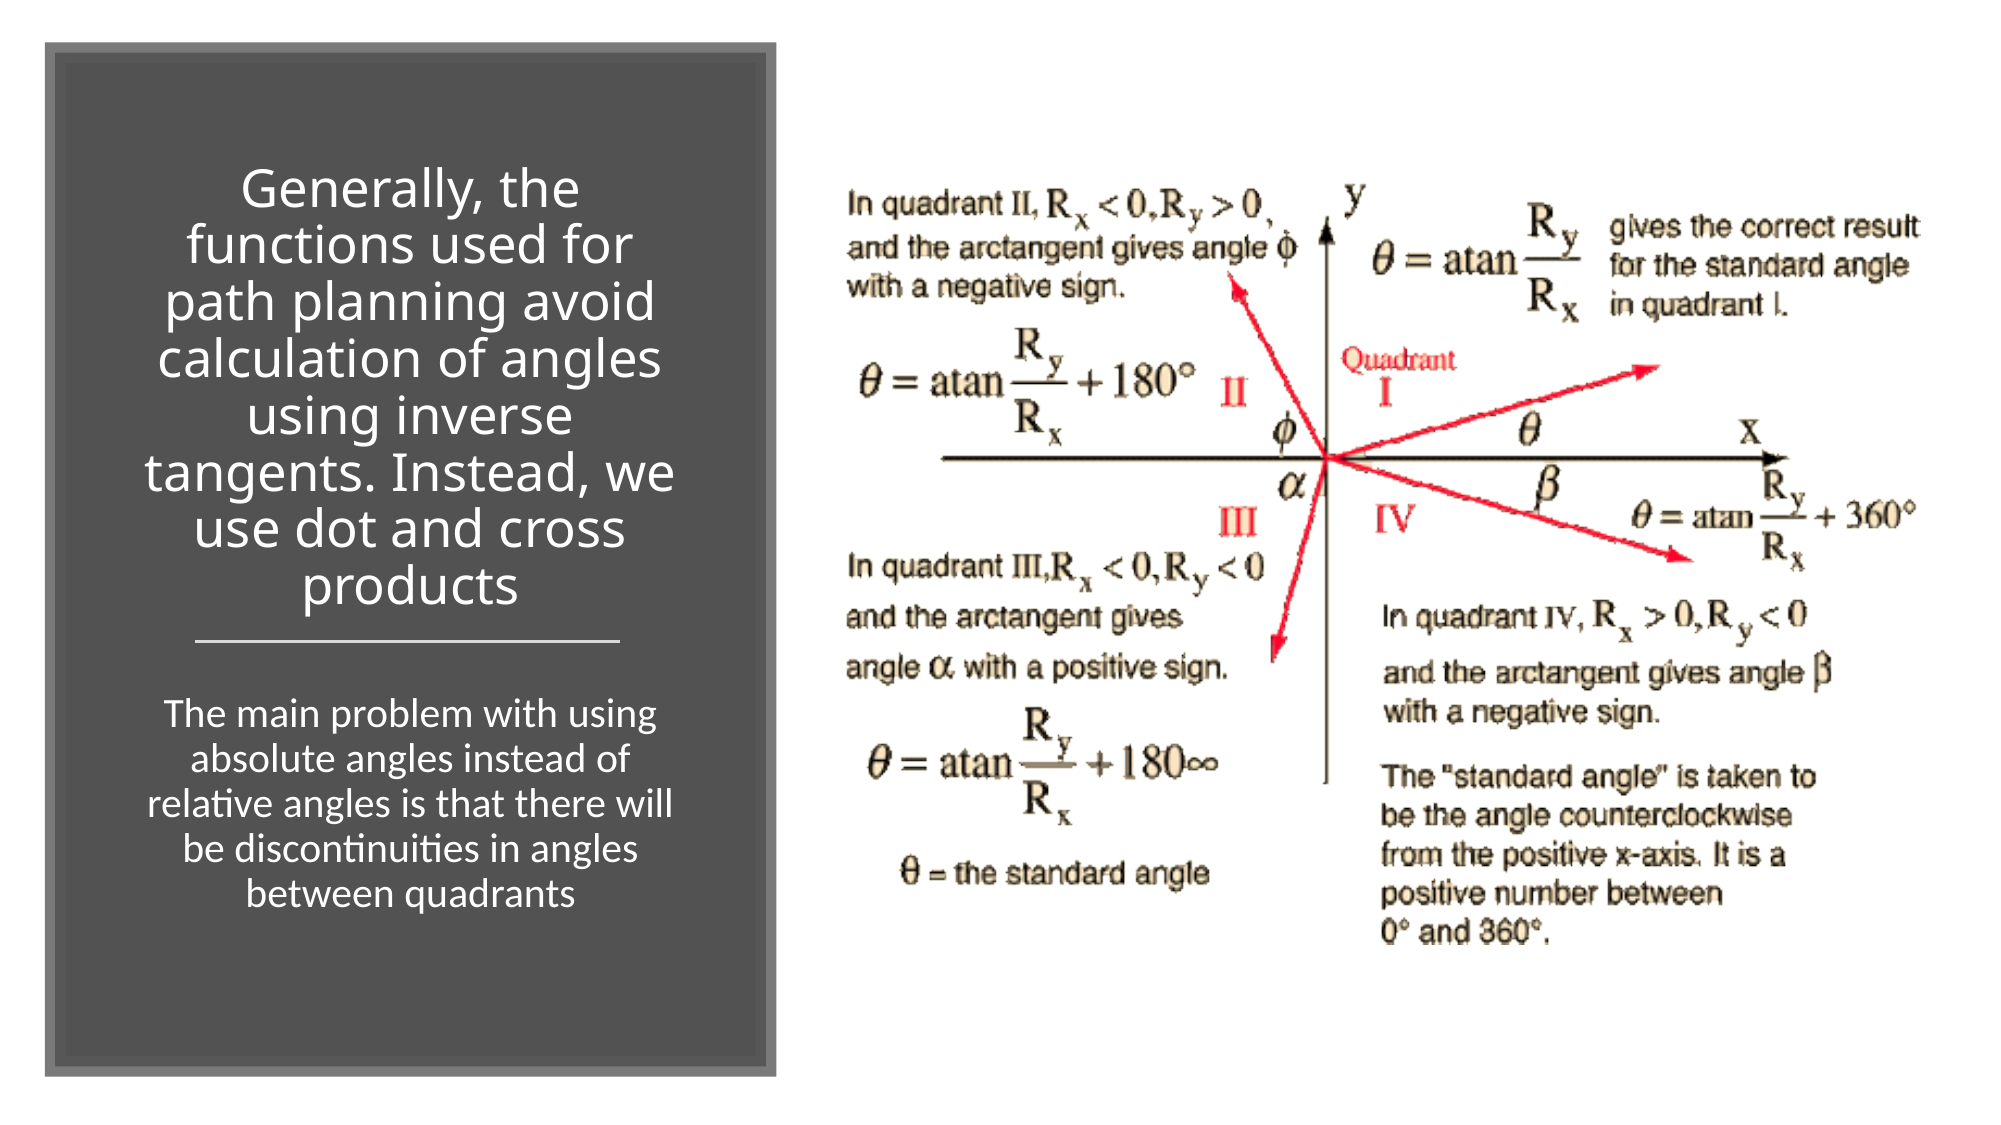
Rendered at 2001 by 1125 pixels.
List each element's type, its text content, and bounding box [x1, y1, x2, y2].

text_box [54, 52, 767, 1067]
title Generally, the functions used for path planning avoid calculation of angles using inverse tangents. Instead, we use dot and cross products [110, 149, 711, 624]
picture [845, 182, 1921, 945]
list The main problem with using absolute angles instead of relative angles is that there will be discontinuities in angles between quadrants [110, 684, 711, 935]
